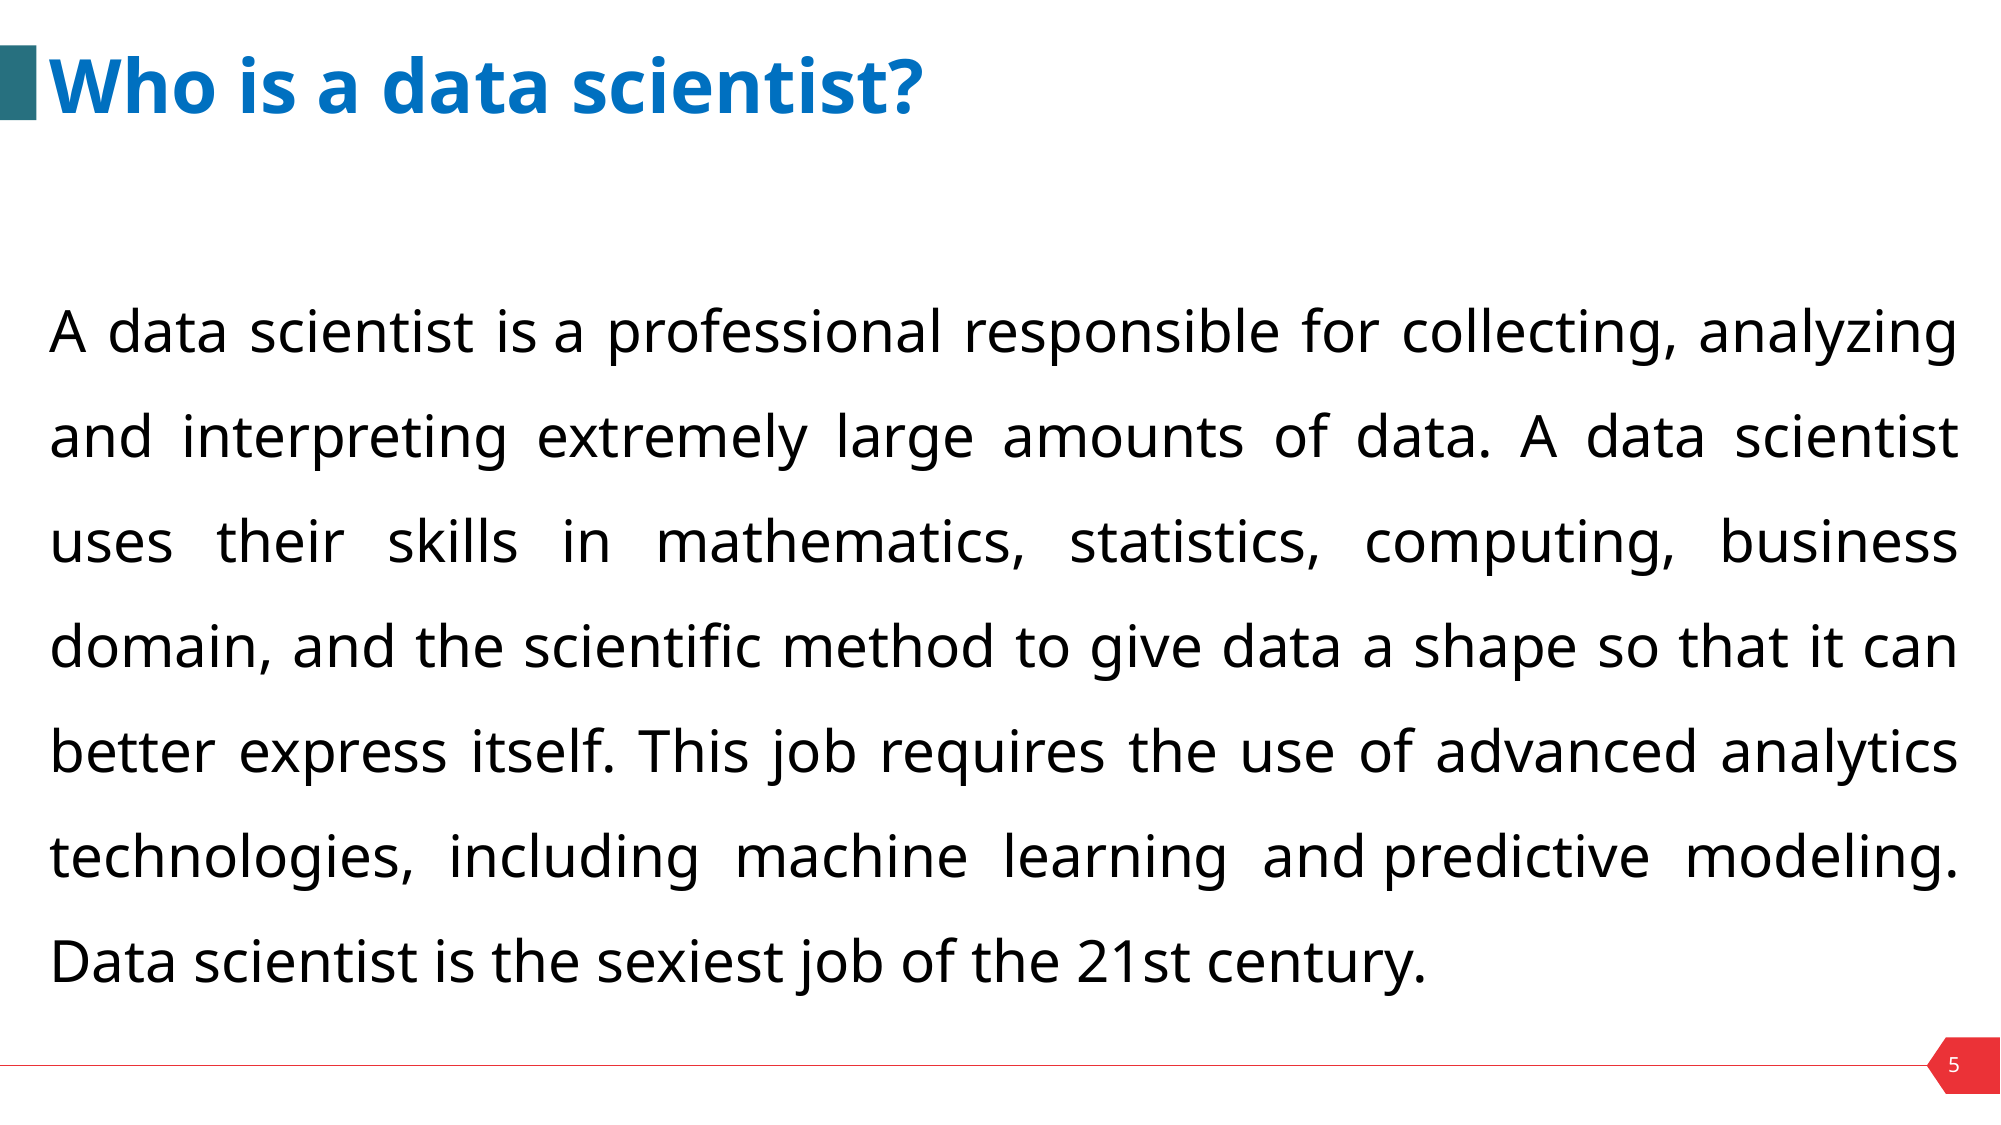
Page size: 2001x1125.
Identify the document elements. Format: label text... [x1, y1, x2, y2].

text_box A data scientist is a professional responsible for collecting, analyzing and interpreting extremely large amounts of data. A data scientist uses their skills in mathematics, statistics, computing, business domain, and the scientific method to give data a shape so that it can better express itself. This job requires the use of advanced analytics technologies, including machine learning and predictive modeling. Data scientist is the sexiest job of the 21st century. [34, 251, 1975, 1002]
text_box Who is a data scientist? [34, 30, 1168, 119]
